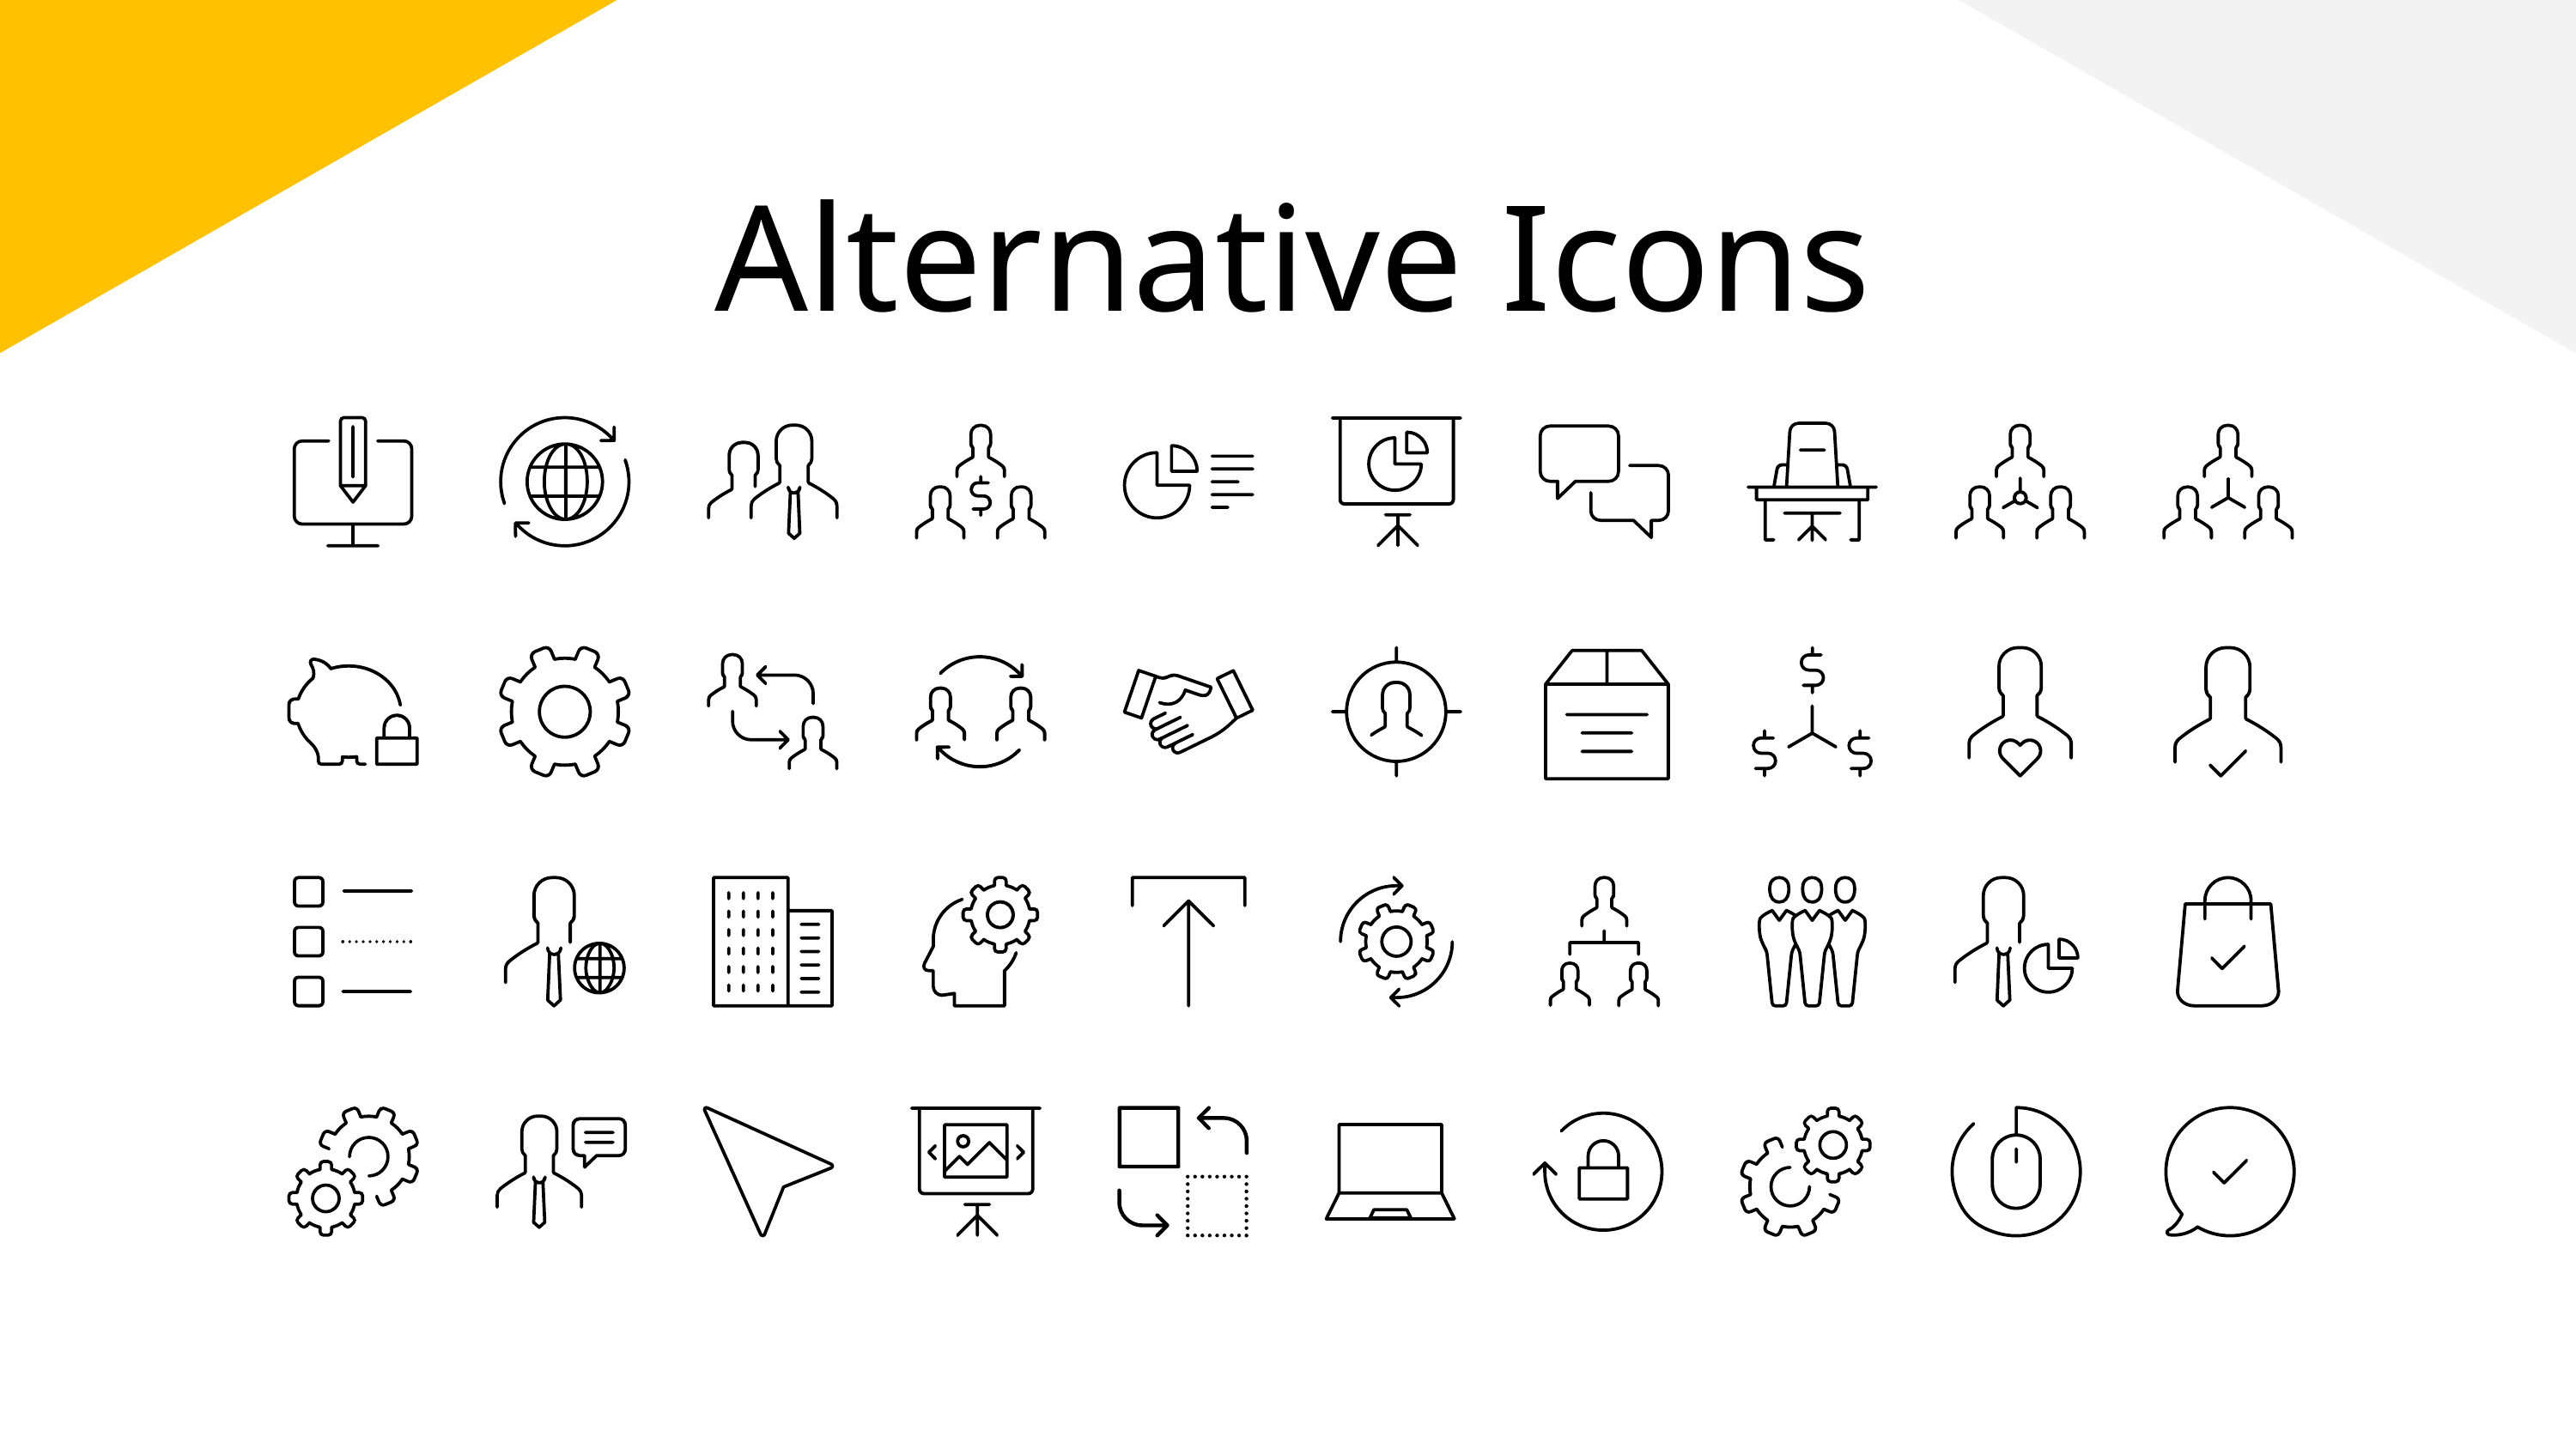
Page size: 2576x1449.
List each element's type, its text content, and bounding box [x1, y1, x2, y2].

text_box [1548, 876, 1661, 1008]
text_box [1947, 1106, 2082, 1238]
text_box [1746, 421, 1879, 543]
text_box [1543, 648, 1671, 781]
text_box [497, 415, 633, 548]
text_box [2157, 1106, 2300, 1238]
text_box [503, 876, 627, 1008]
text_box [914, 423, 1047, 540]
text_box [292, 415, 414, 549]
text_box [1538, 424, 1671, 540]
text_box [1330, 415, 1463, 548]
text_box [2162, 423, 2294, 540]
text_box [1122, 668, 1255, 755]
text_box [2172, 646, 2283, 778]
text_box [498, 646, 631, 778]
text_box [287, 1106, 421, 1237]
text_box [495, 1114, 628, 1229]
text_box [1130, 876, 1247, 1008]
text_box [1117, 1106, 1249, 1238]
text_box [1330, 646, 1463, 778]
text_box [914, 654, 1047, 769]
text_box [2175, 876, 2281, 1008]
title Alternative Icons [152, 138, 2434, 300]
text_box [1953, 423, 2087, 540]
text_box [1757, 876, 1868, 1008]
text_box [292, 876, 414, 1008]
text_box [909, 1106, 1042, 1237]
text_box [702, 1106, 835, 1238]
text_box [1751, 646, 1874, 778]
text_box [1967, 646, 2074, 778]
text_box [921, 876, 1040, 1008]
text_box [711, 876, 835, 1008]
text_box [287, 657, 419, 767]
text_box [707, 652, 839, 771]
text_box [1531, 1111, 1664, 1233]
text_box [1339, 876, 1455, 1008]
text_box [1739, 1106, 1872, 1238]
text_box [1122, 443, 1255, 520]
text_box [707, 423, 839, 541]
text_box [1324, 1123, 1456, 1221]
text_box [1953, 876, 2080, 1008]
